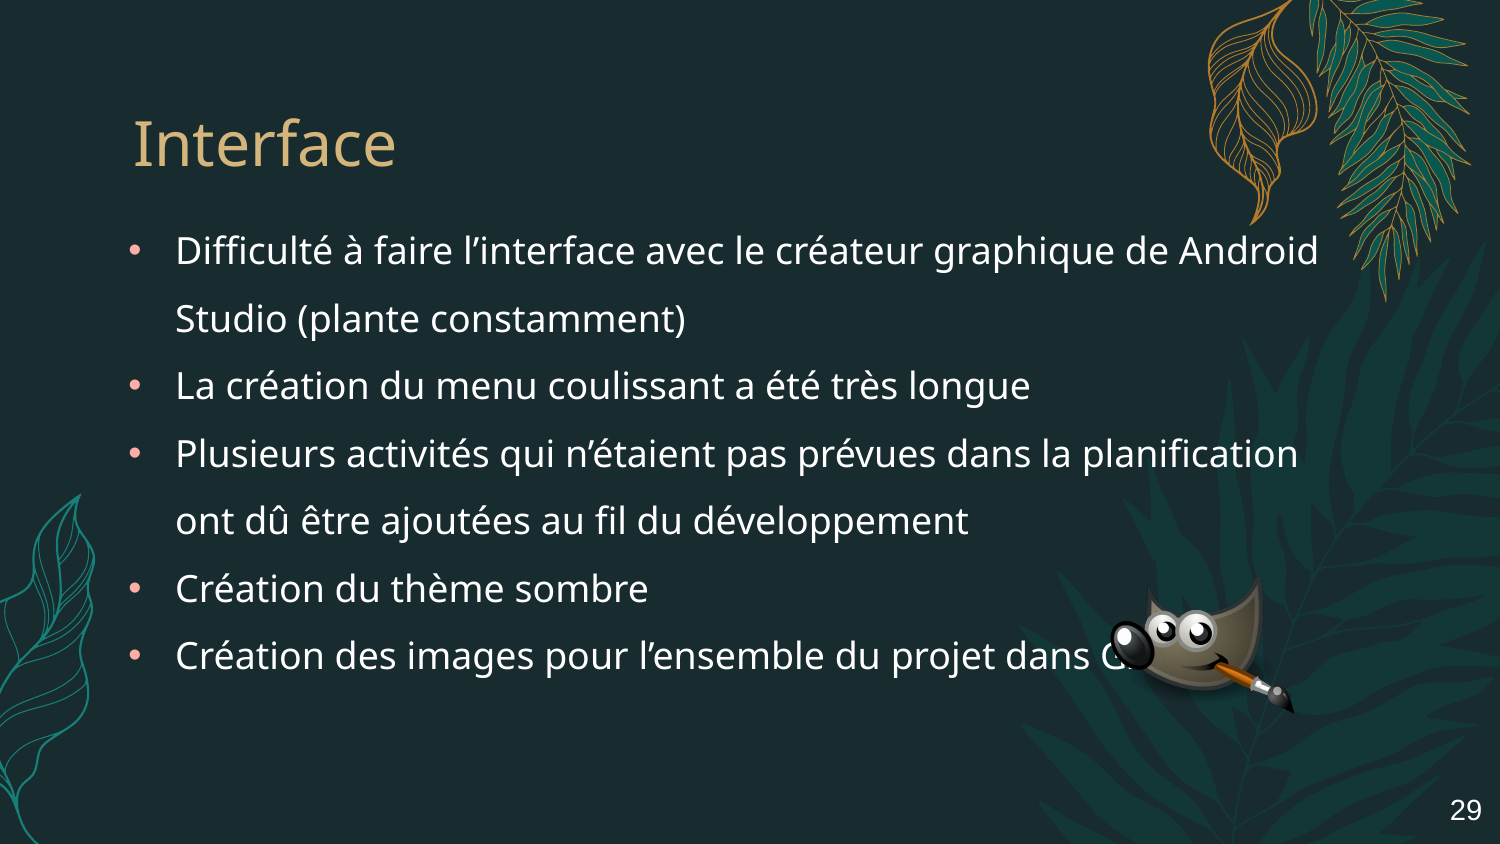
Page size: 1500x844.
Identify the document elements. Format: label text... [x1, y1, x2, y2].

picture [1107, 543, 1301, 736]
text_box 29 [1435, 784, 1500, 834]
title Interface [118, 88, 1382, 167]
list Difficulté à faire l’interface avec le créateur graphique de Android Studio (plante constamment) La création du menu coulissant a été très longue Plusieurs activités qui n’étaient pas prévues dans la planification ont dû être ajoutées au fil du développement Création du thème sombre Création des images pour l’ensemble du projet dans GIMP [113, 219, 1377, 761]
